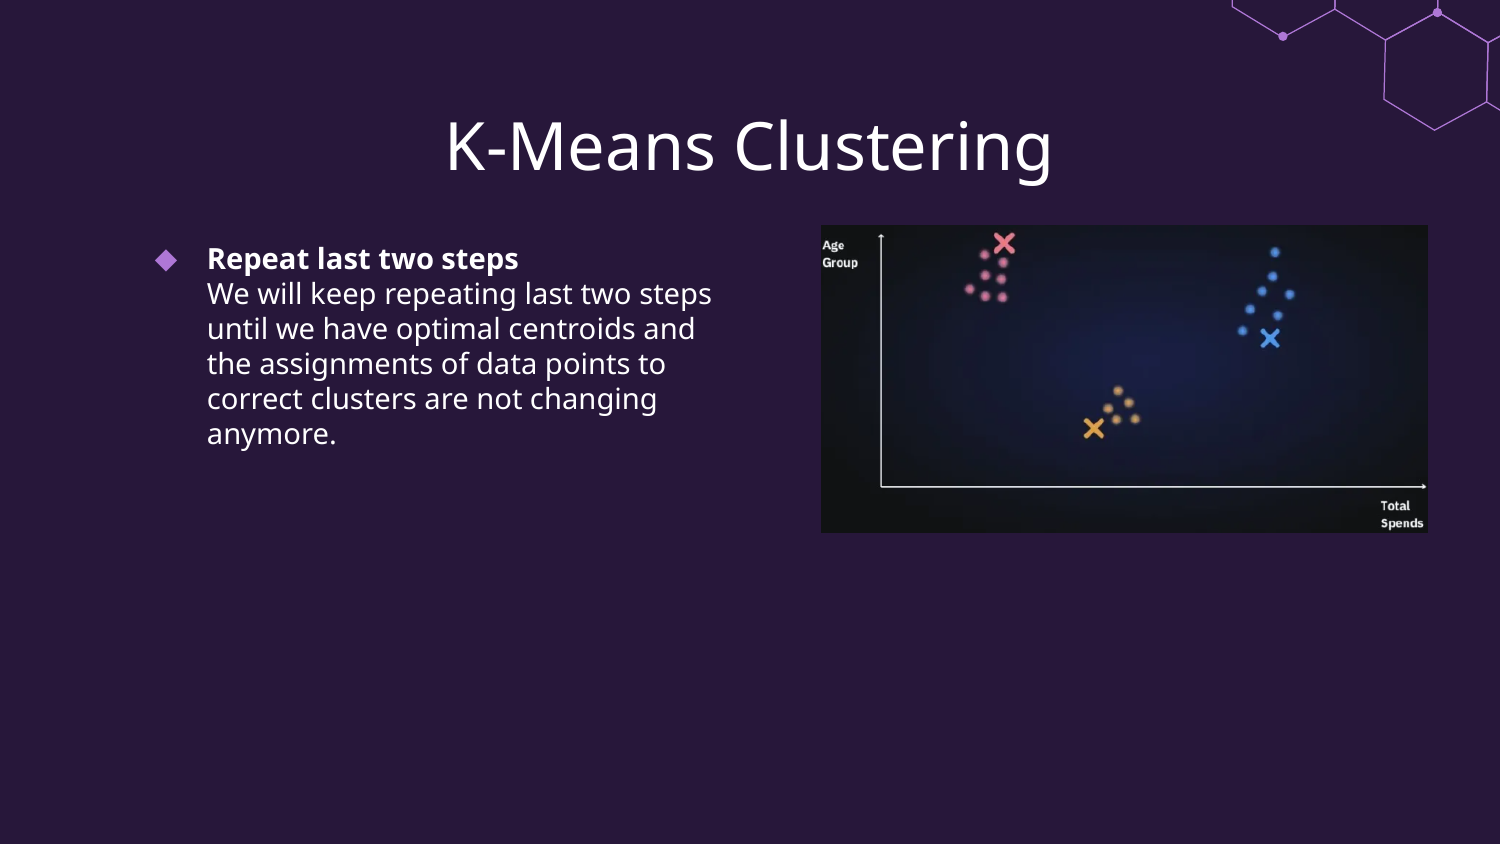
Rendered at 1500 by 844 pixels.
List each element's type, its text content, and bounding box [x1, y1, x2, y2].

list Repeat last two steps We will keep repeating last two steps until we have optimal centroids and the assignments of data points to correct clusters are not changing anymore. [116, 225, 750, 769]
picture [821, 224, 1428, 533]
title K-Means Clustering [116, 88, 1383, 183]
